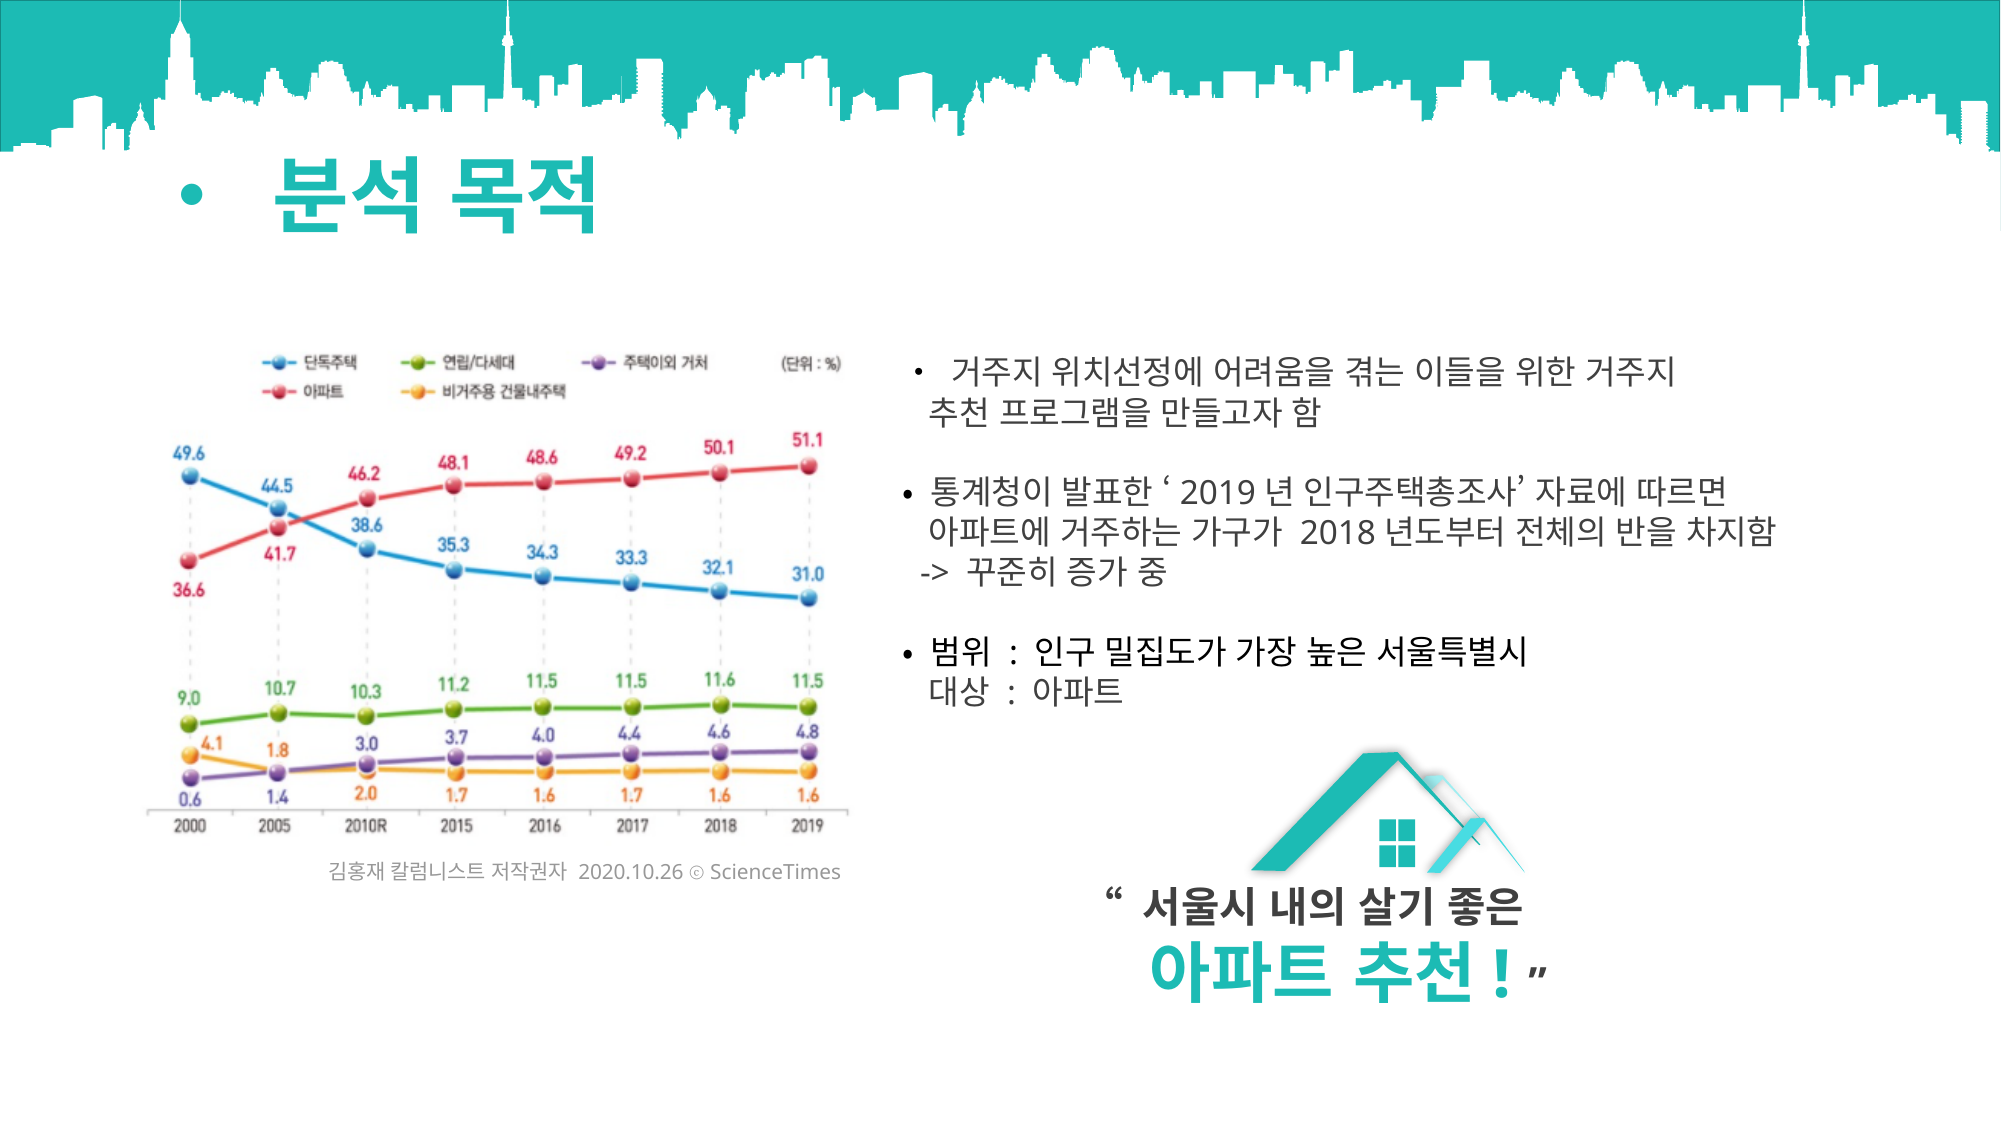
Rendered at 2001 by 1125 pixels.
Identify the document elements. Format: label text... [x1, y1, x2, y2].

text_box • 거주지 위치선정에 어려움을 겪는 이들을 위한 거주지 추천 프로그램을 만들고자 함 • 통계청이 발표한 ‘2019년 인구주택총조사’ 자료에 따르면 아파트에 거주하는 가구가 2018년도부터 전체의 반을 차지함 -> 꾸준히 증가 중 • 범위 : 인구 밀집도가 가장 높은 서울특별시 대상 : 아파트 [887, 344, 1866, 719]
text_box “ 서울시 내의 살기 좋은 아파트 추천! ” [802, 872, 1803, 1018]
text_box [1250, 752, 1525, 873]
text_box 김홍재 칼럼니스트 저작권자 2020.10.26 ⓒ ScienceTimes [313, 851, 856, 892]
text_box • 분석 목적 [133, 135, 1154, 251]
picture [133, 332, 870, 846]
